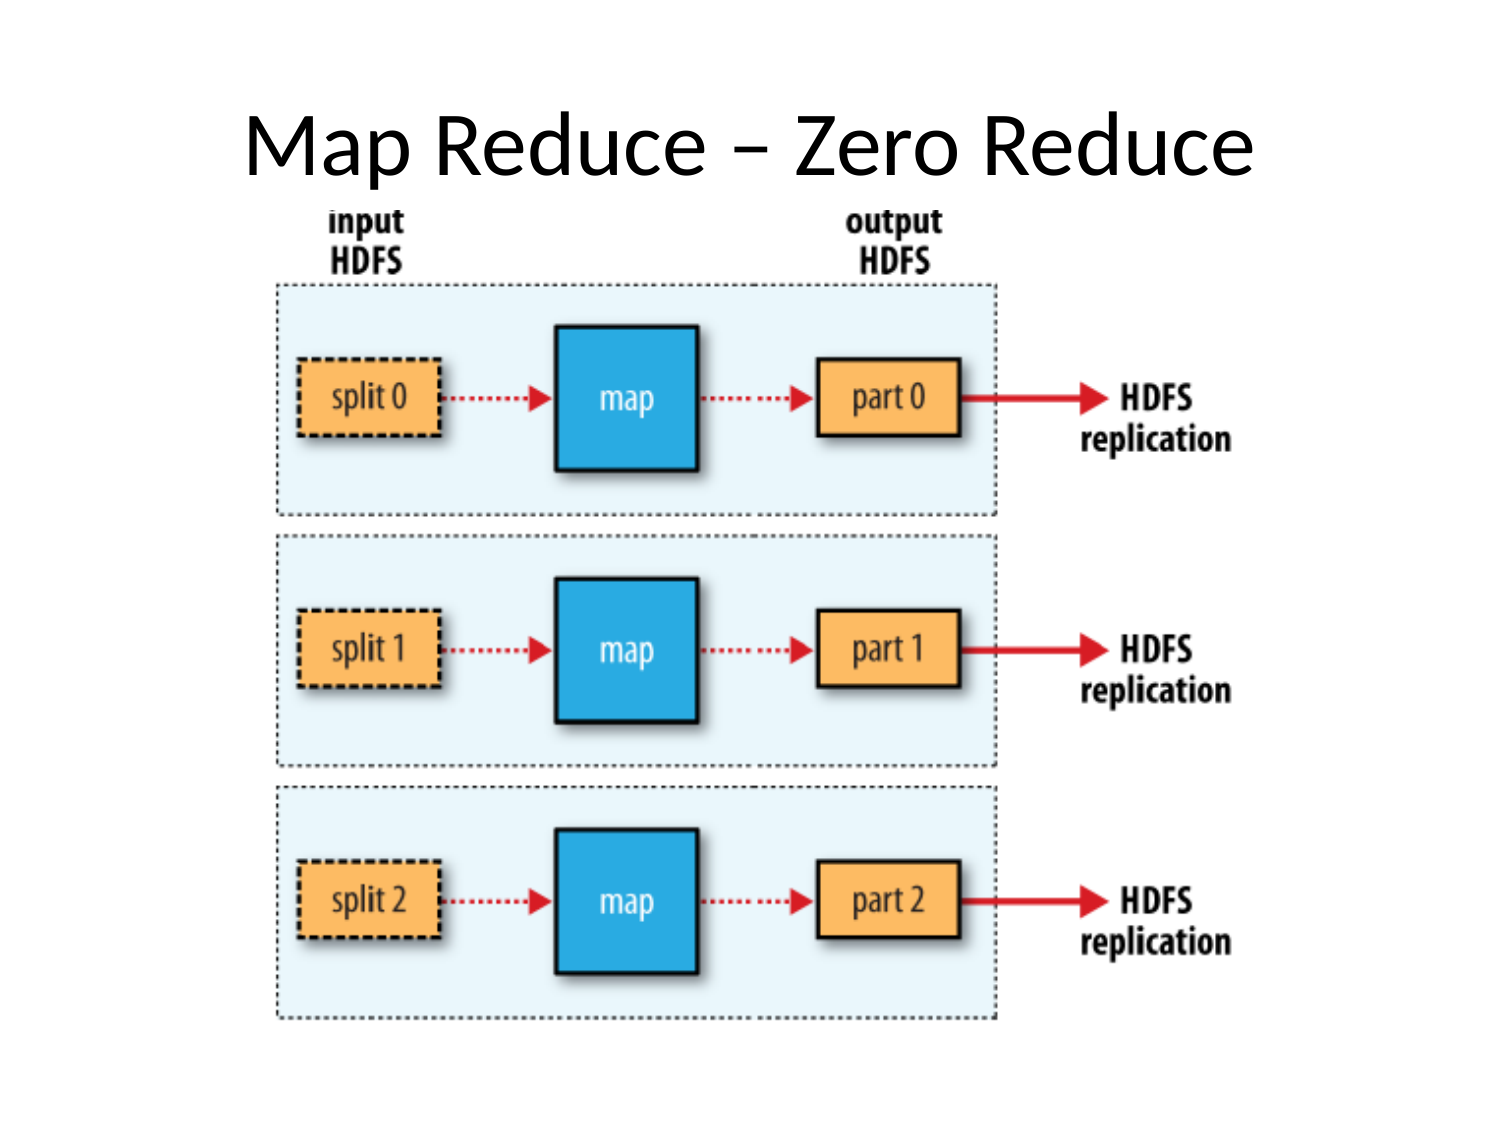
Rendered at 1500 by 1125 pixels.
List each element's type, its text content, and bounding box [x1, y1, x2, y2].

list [90, 210, 1384, 1040]
title Map Reduce – Zero Reduce [75, 45, 1425, 233]
